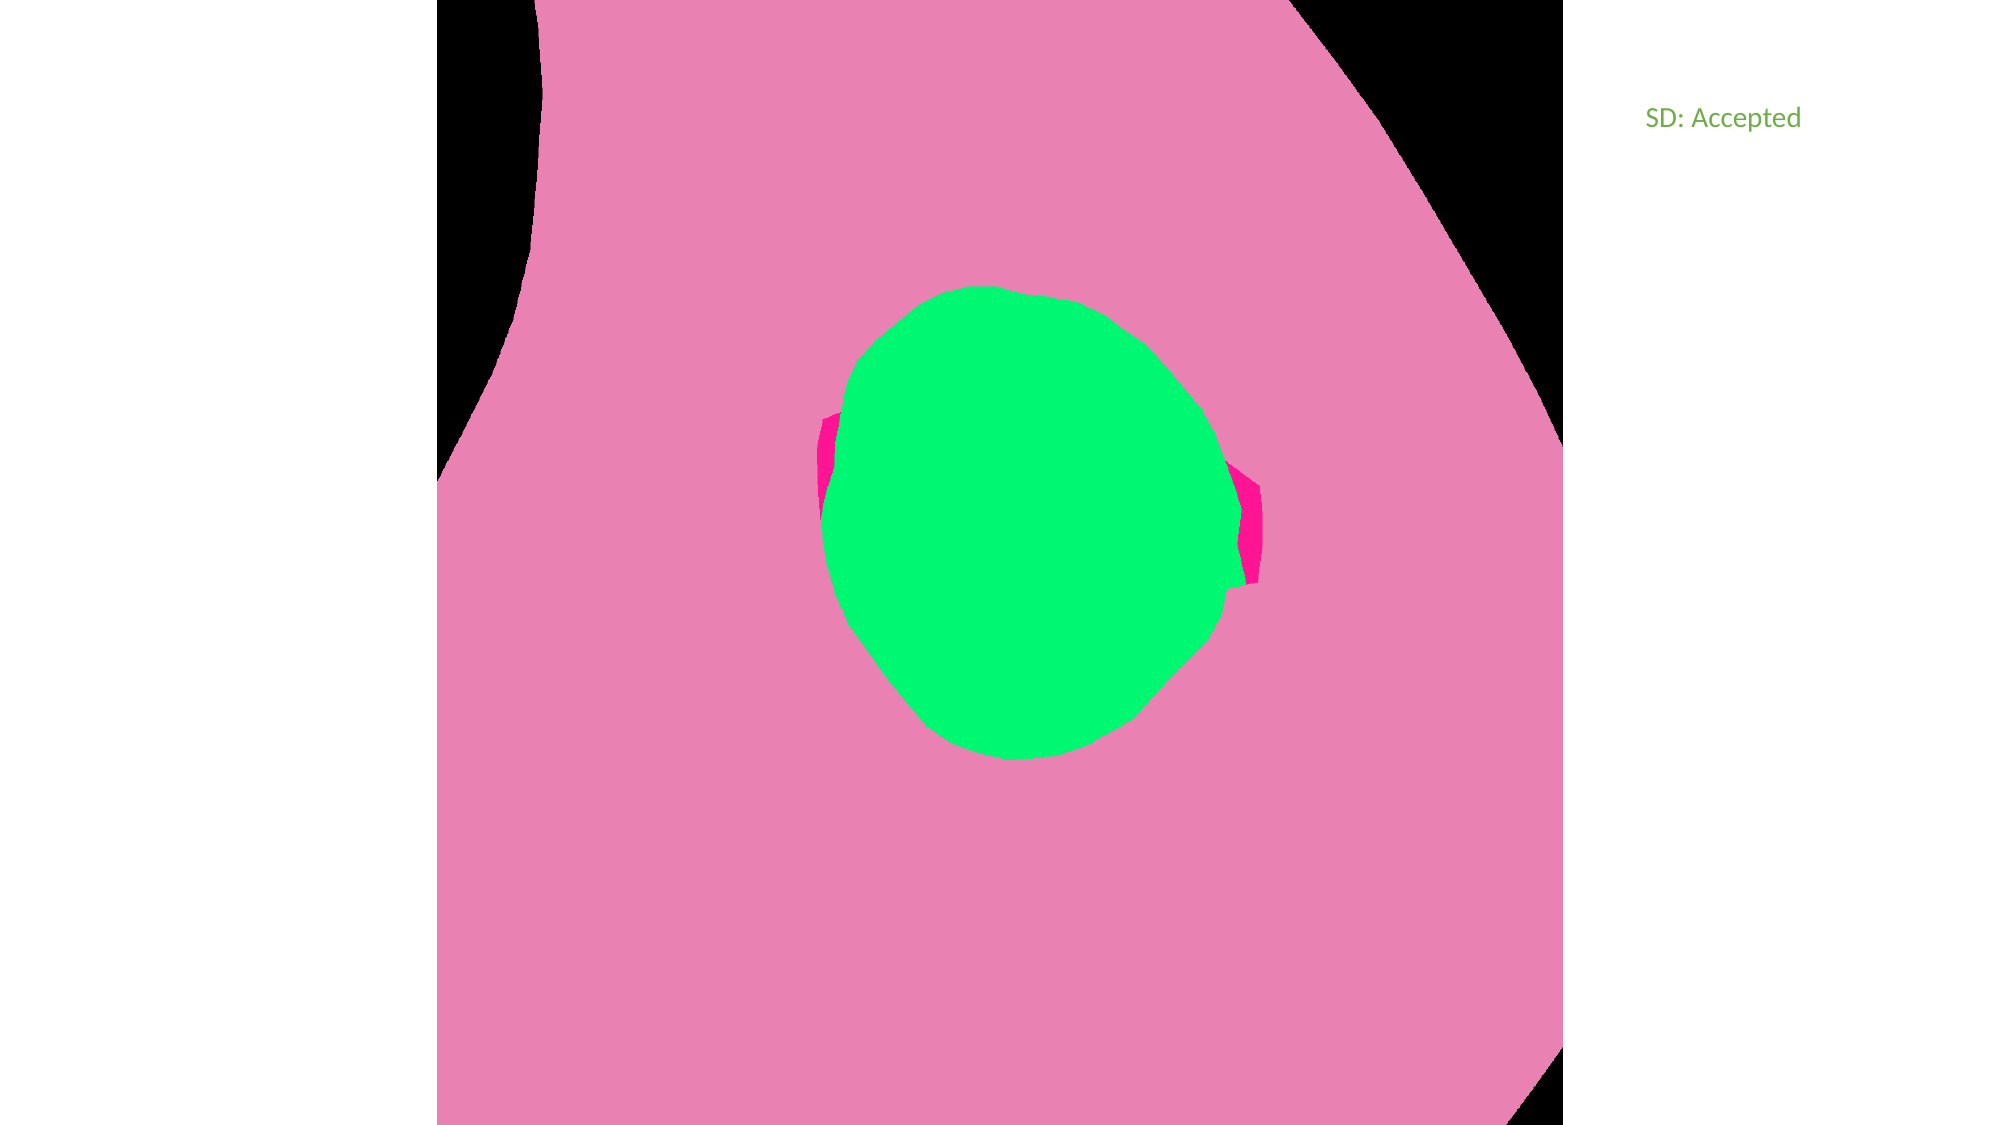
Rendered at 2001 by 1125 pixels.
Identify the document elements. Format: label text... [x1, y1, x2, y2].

picture [437, 0, 1563, 1125]
text_box SD: Accepted [1630, 83, 1873, 149]
